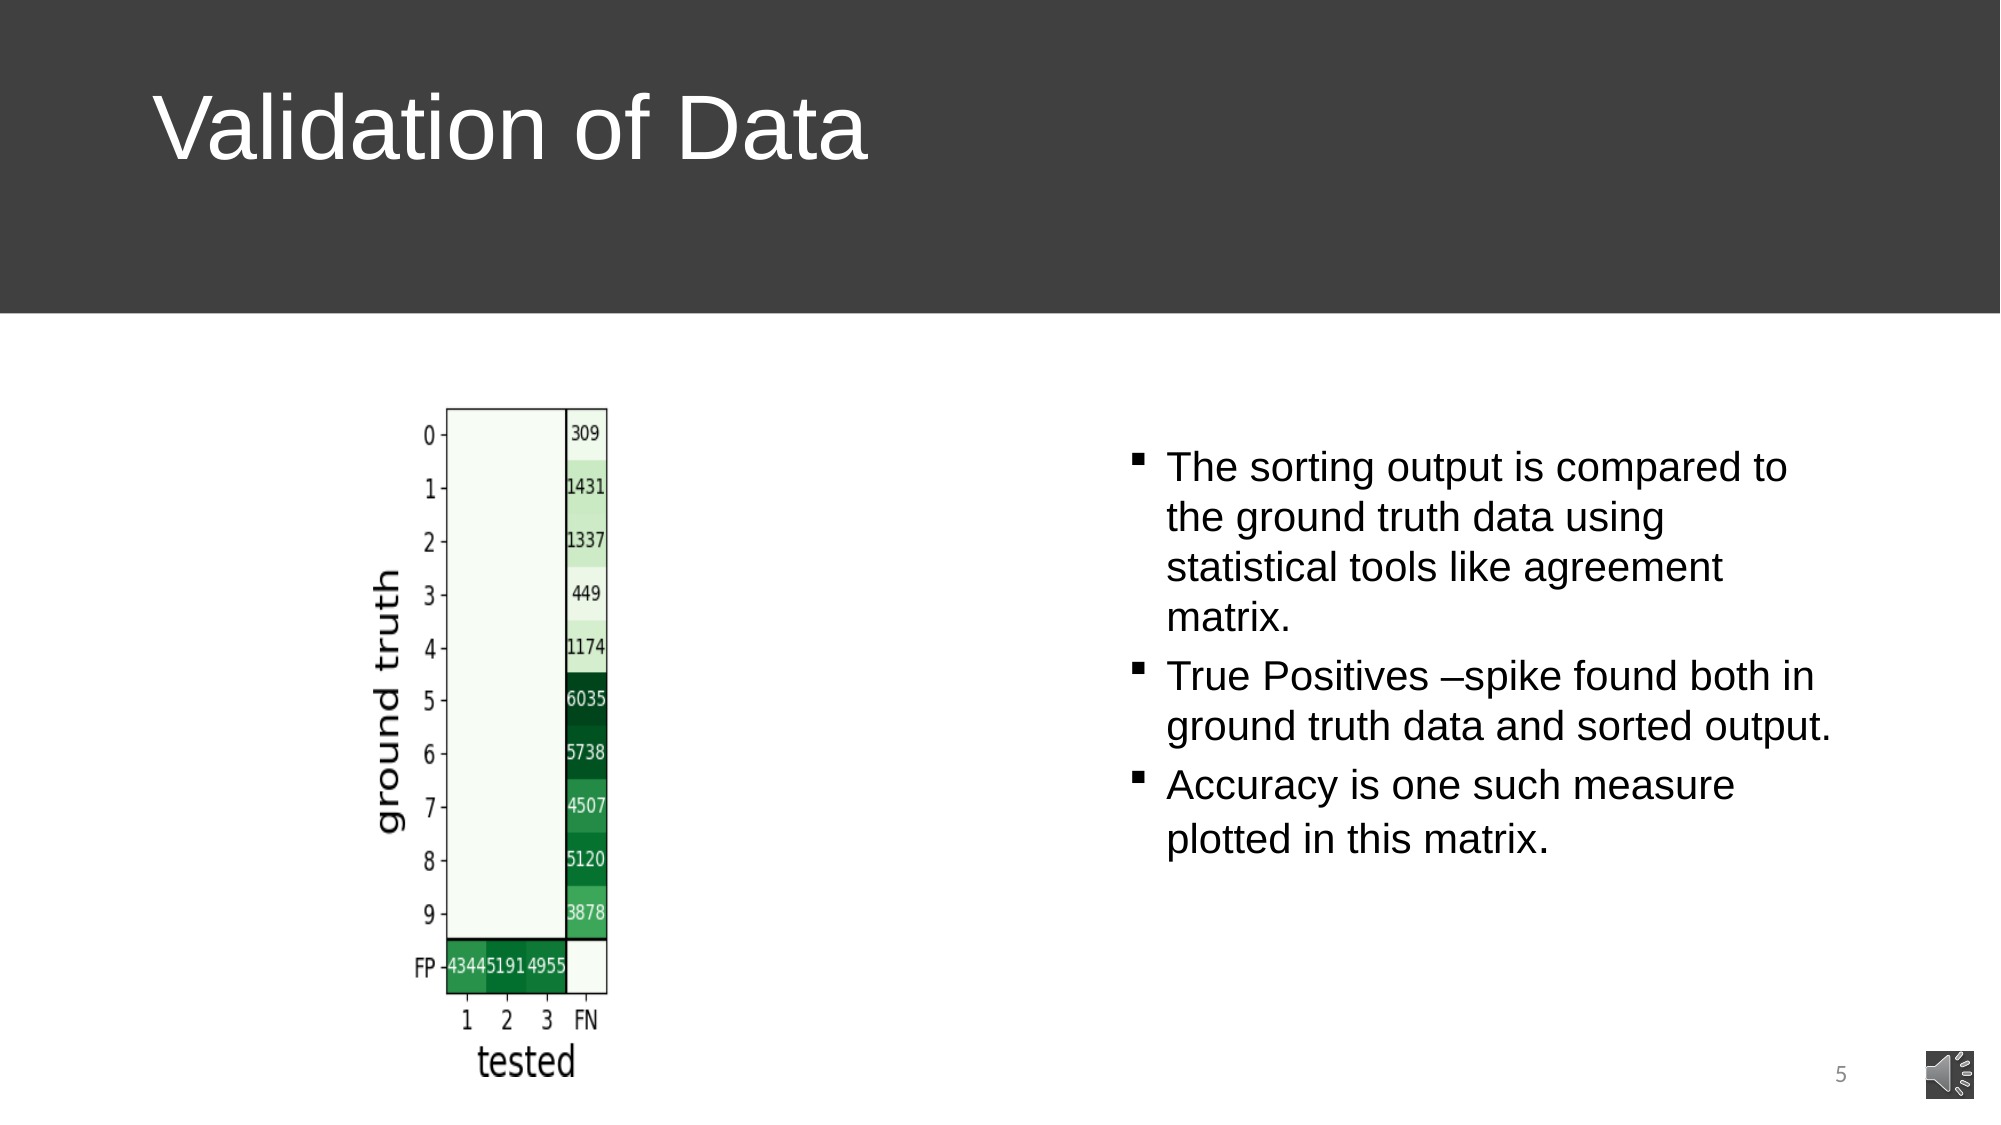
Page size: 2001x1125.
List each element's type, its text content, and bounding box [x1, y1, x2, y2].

text_box [0, 0, 2000, 316]
picture [1924, 1049, 1976, 1101]
list The sorting output is compared to the ground truth data using statistical tools like agreement matrix. True Positives –spike found both in ground truth data and sorted output. Accuracy is one such measure plotted in this matrix. [1039, 373, 1862, 1014]
picture [100, 316, 932, 1077]
slide_number 5 [1412, 1042, 1863, 1103]
title Validation of Data [137, 60, 1863, 278]
